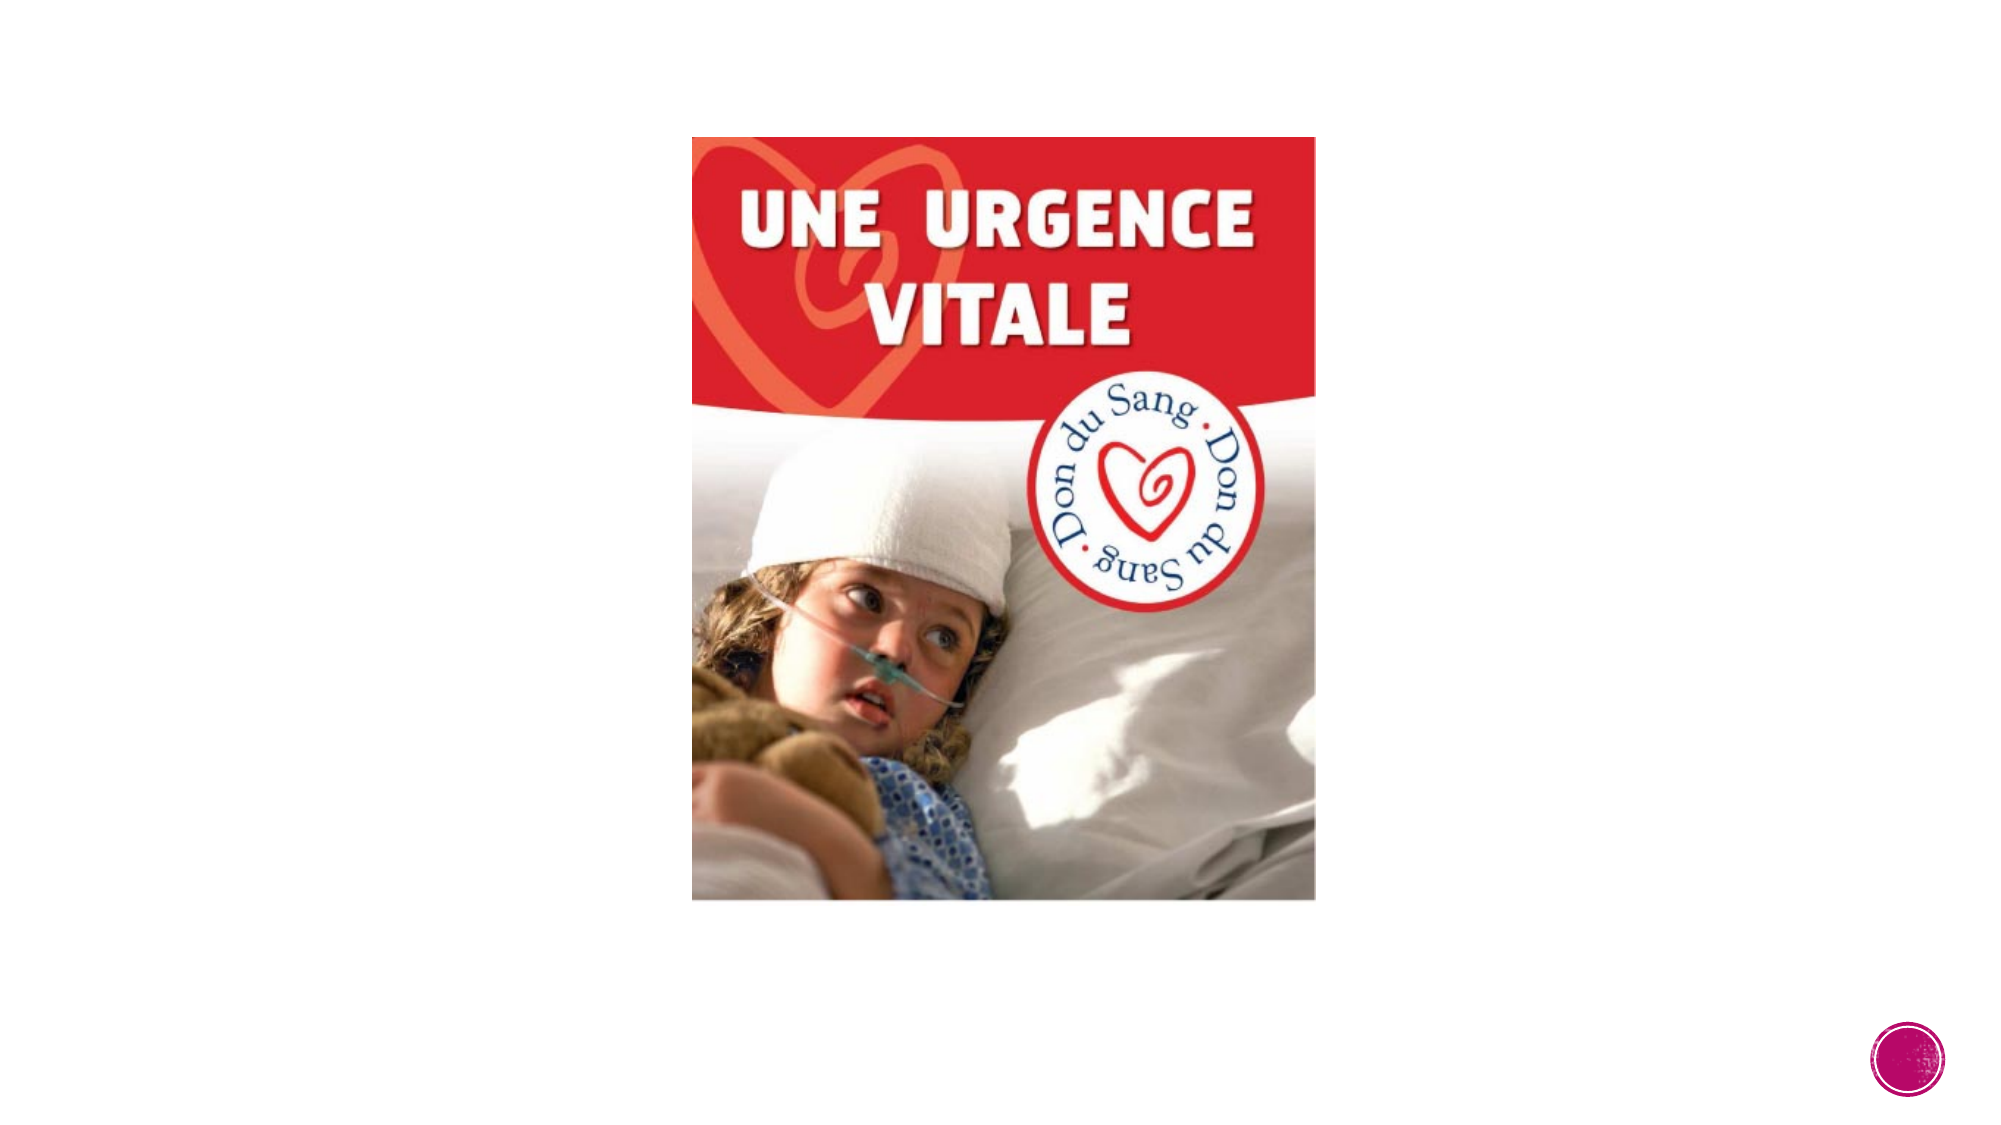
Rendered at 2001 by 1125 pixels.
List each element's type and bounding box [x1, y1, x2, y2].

picture [692, 137, 1316, 906]
